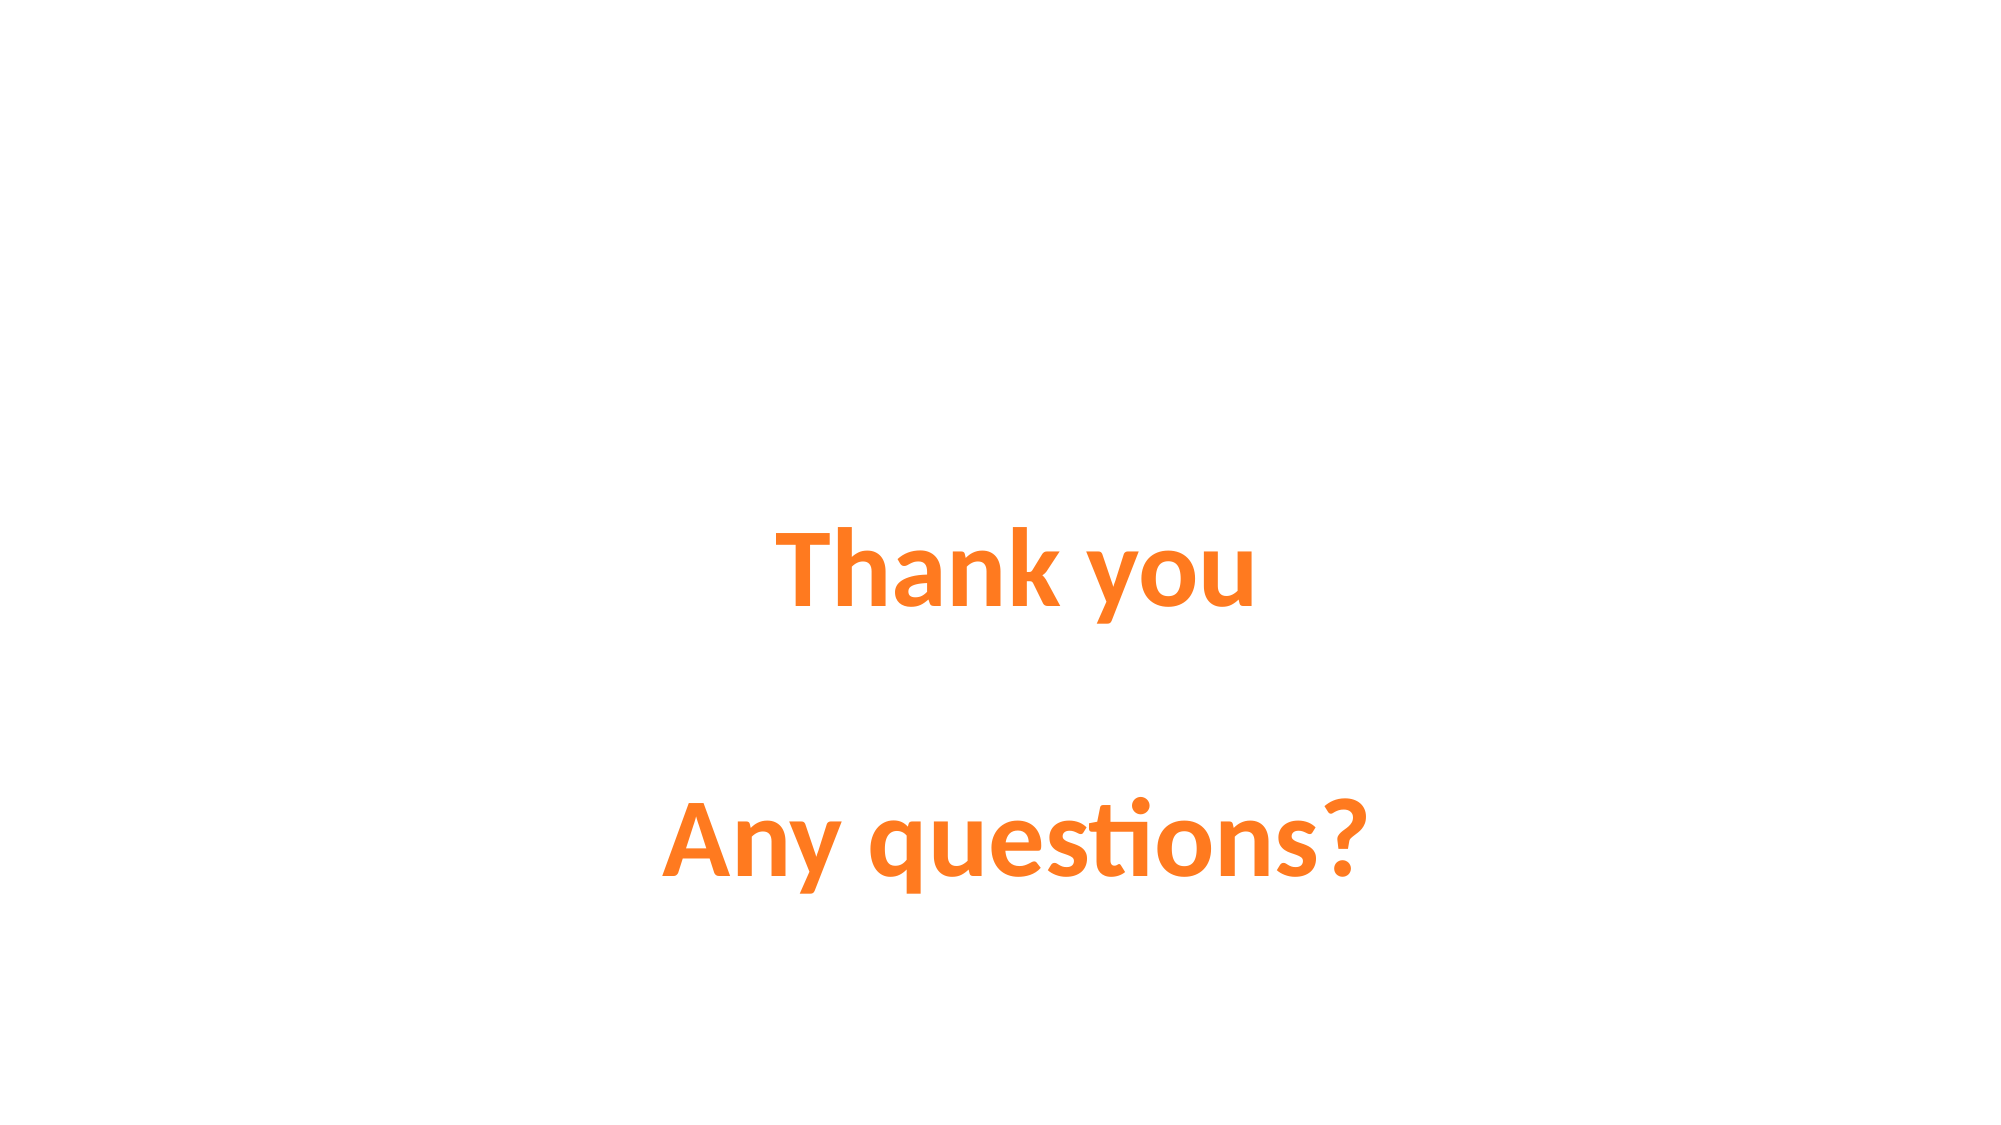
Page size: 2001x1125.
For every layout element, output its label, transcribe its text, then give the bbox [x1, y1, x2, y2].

text_box Thank you Any questions? [647, 486, 1388, 907]
